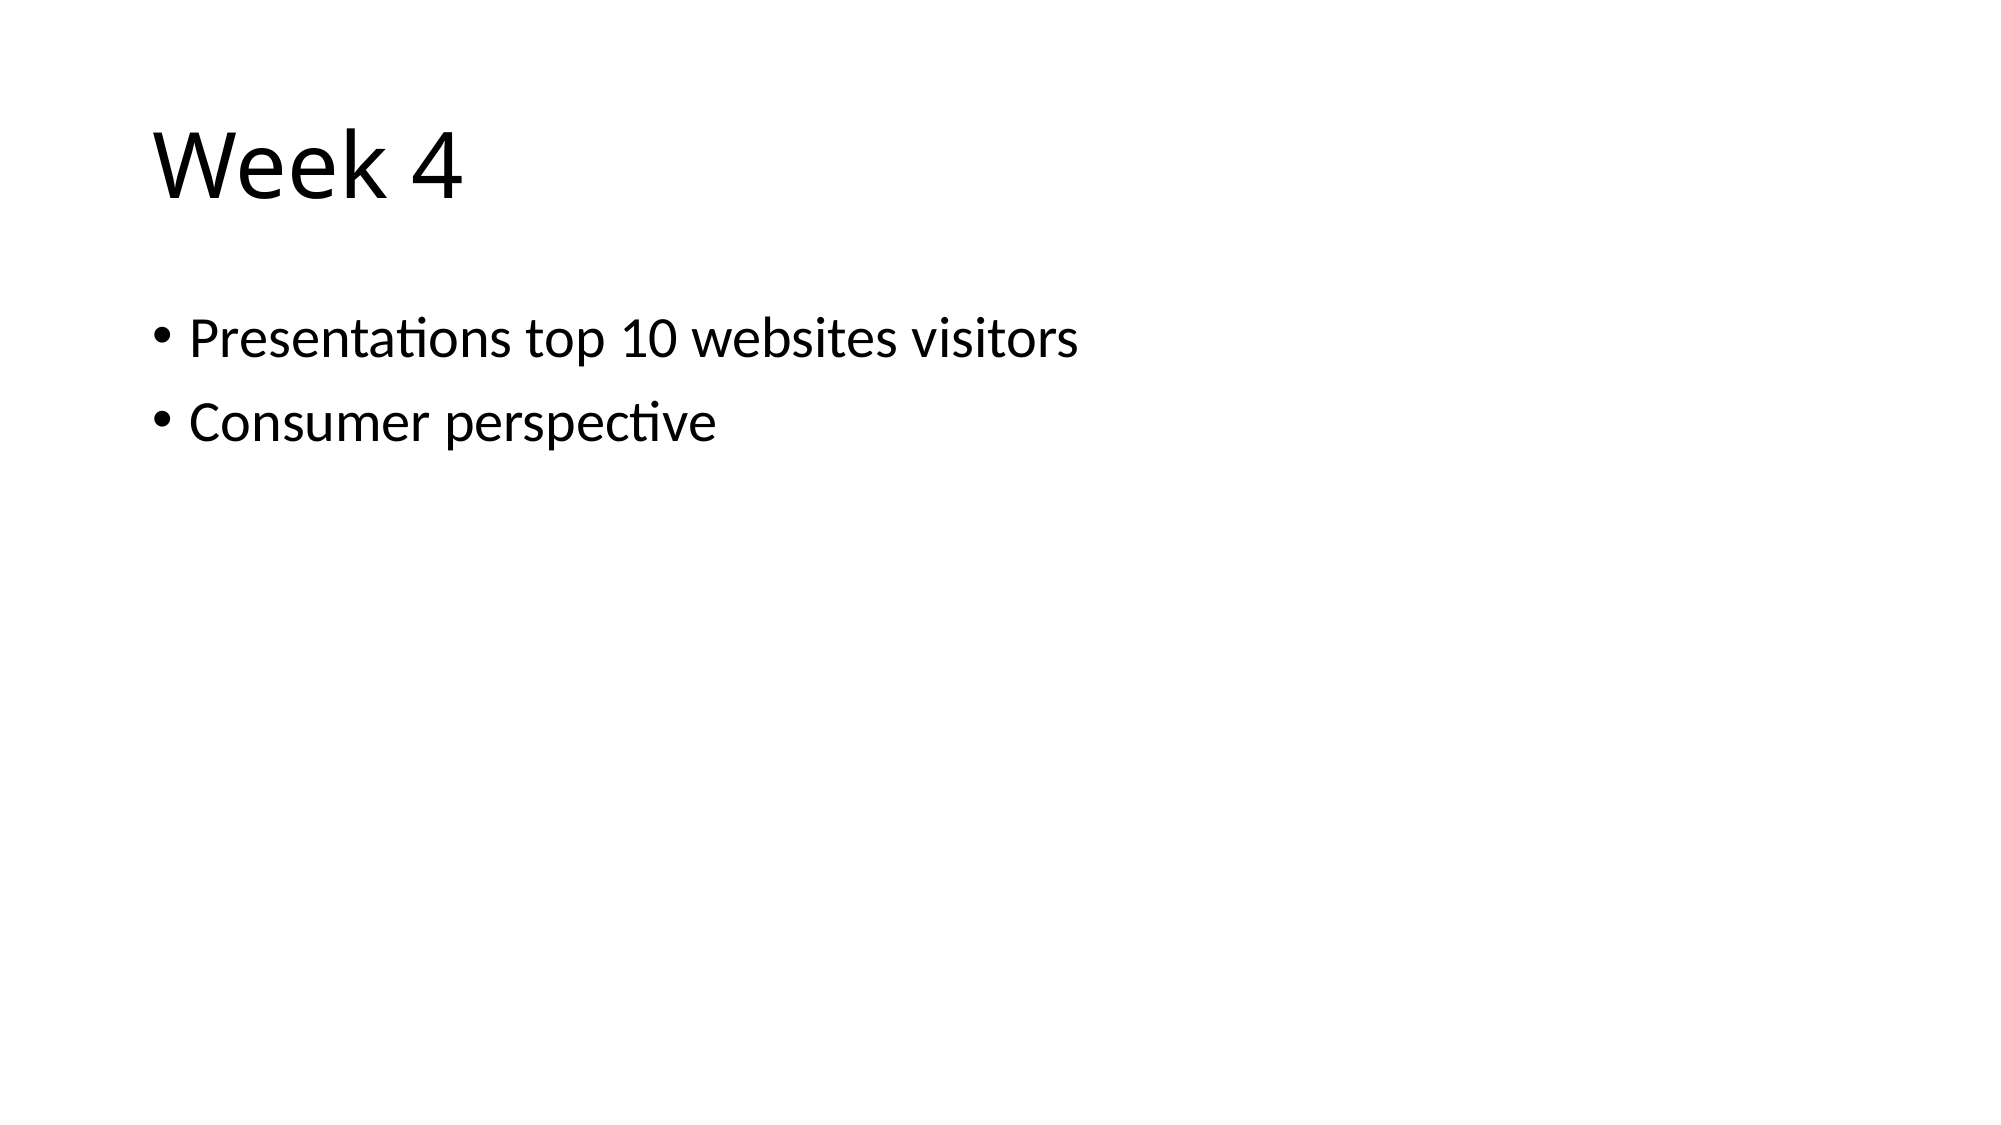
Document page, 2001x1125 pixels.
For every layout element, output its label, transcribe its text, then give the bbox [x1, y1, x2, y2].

title Week 4 [137, 59, 1863, 278]
list Presentations top 10 websites visitors Consumer perspective [137, 299, 1863, 1014]
